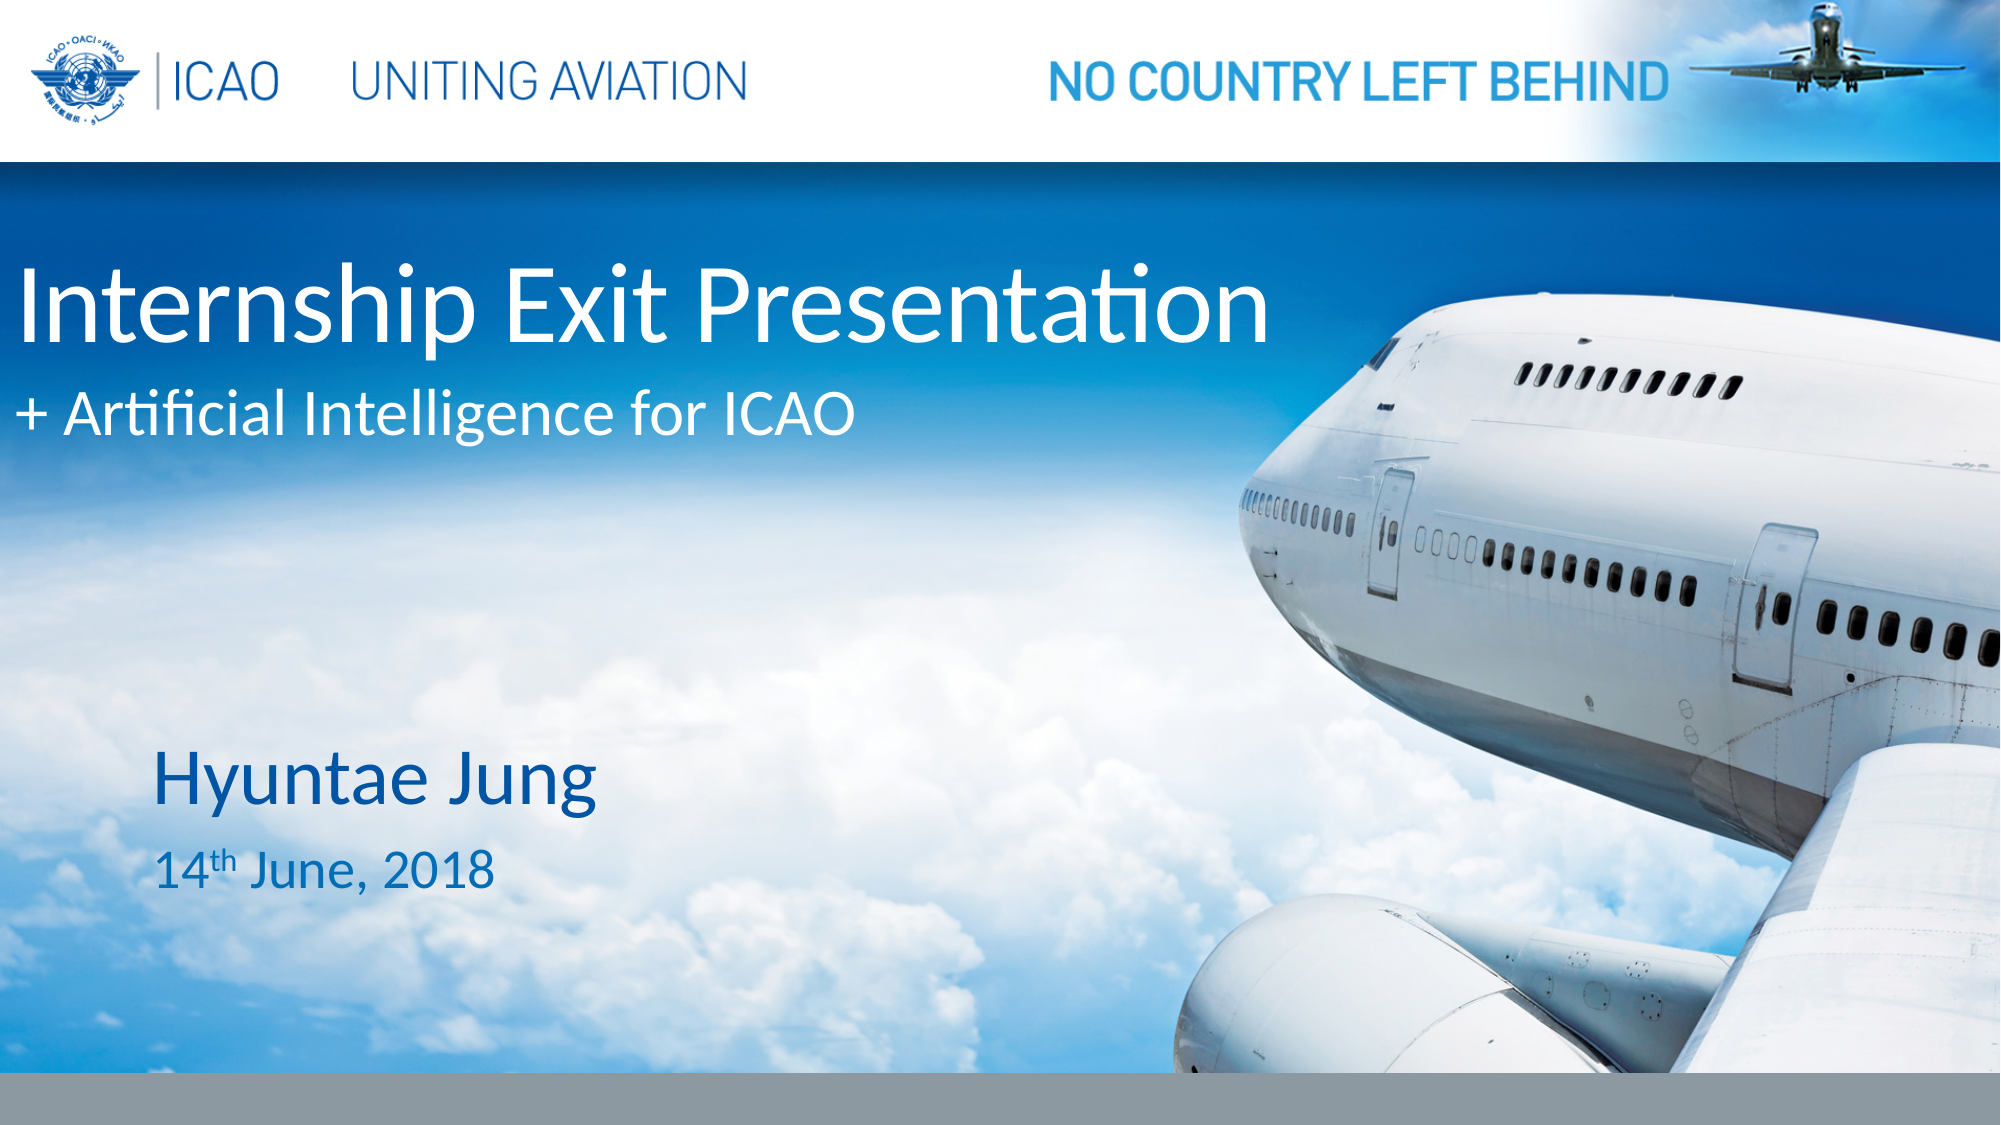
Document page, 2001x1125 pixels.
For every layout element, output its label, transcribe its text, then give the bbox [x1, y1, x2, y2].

text_box Hyuntae Jung 14th June, 2018 [137, 716, 1188, 1024]
title Internship Exit Presentation [0, 220, 1331, 373]
picture [0, 0, 2001, 1073]
subtitle + Artificial Intelligence for ICAO [0, 361, 1188, 527]
